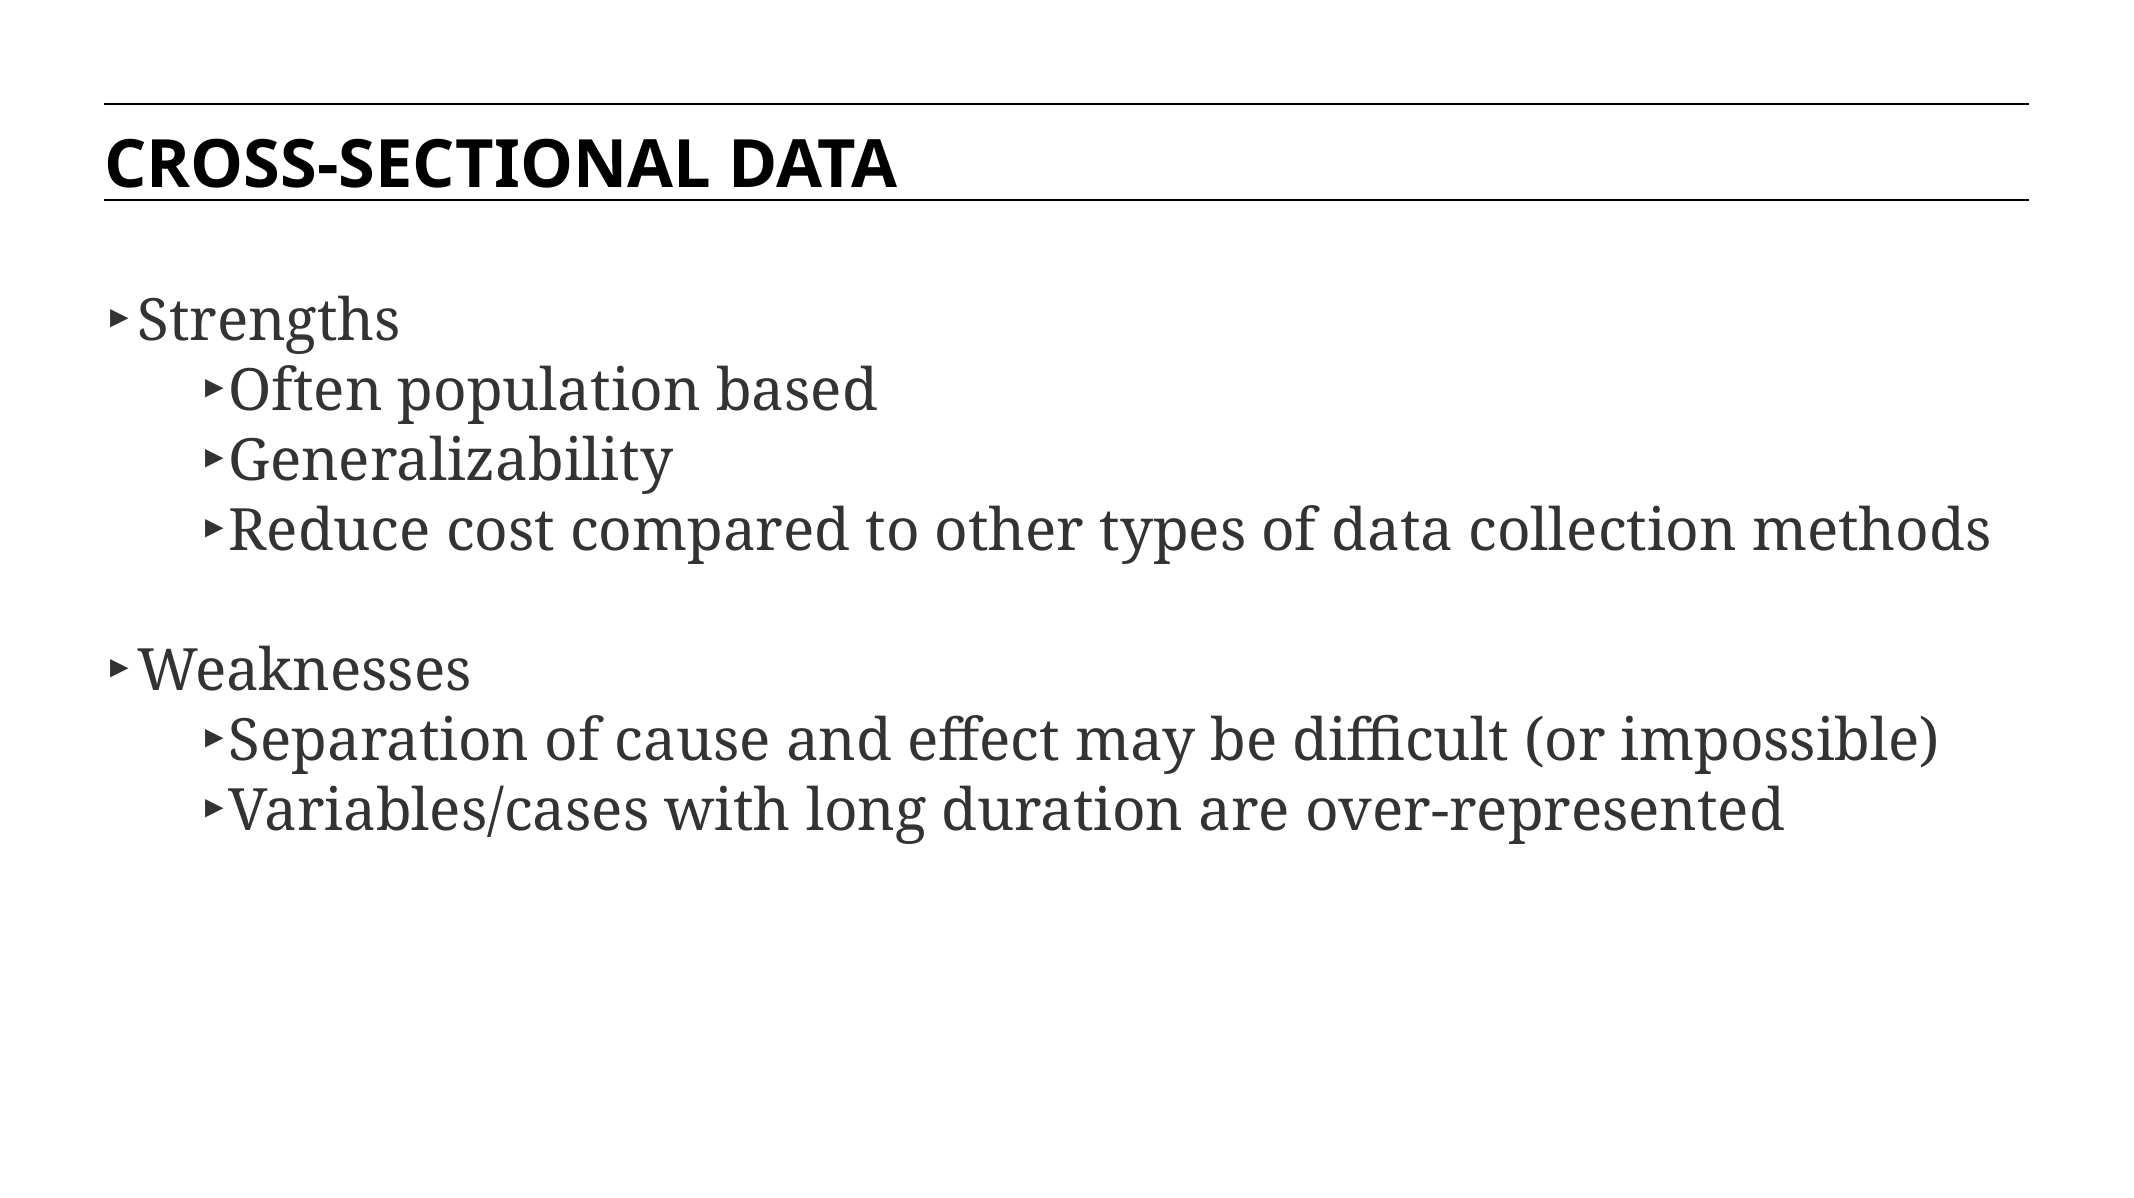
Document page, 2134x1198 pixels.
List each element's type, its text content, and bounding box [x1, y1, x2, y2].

text_box CROSS-SECTIONAL DATA [104, 120, 1371, 192]
list Strengths Often population based Generalizability Reduce cost compared to other types of data collection methods Weaknesses Separation of cause and effect may be difficult (or impossible) Variables/cases with long duration are over-represented [104, 212, 2030, 837]
